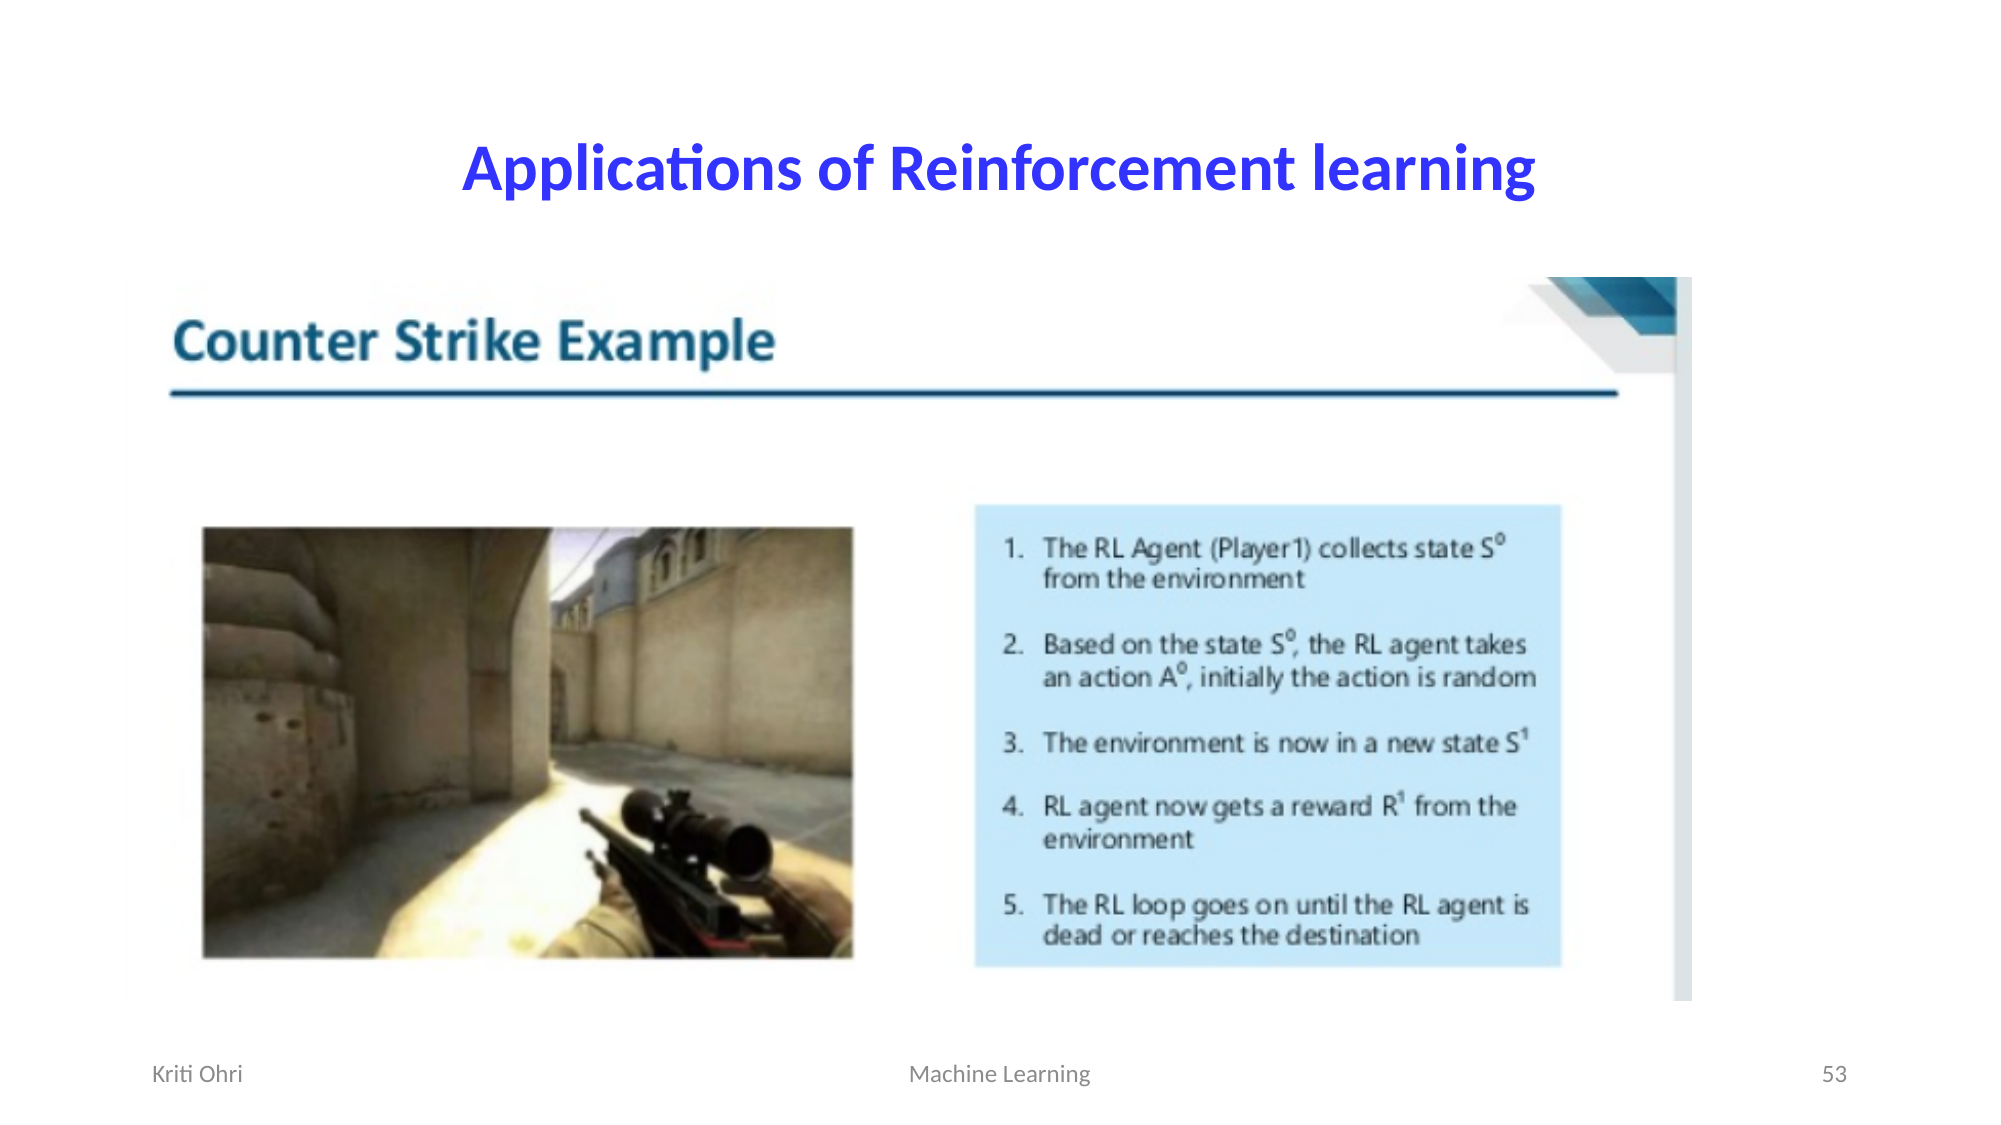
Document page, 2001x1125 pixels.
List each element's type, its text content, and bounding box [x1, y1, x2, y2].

footer Machine Learning [662, 1042, 1338, 1103]
slide_number 53 [1412, 1042, 1863, 1103]
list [126, 277, 1692, 1001]
title Applications of Reinforcement learning [137, 59, 1863, 278]
slide_number Kriti Ohri [137, 1042, 588, 1103]
